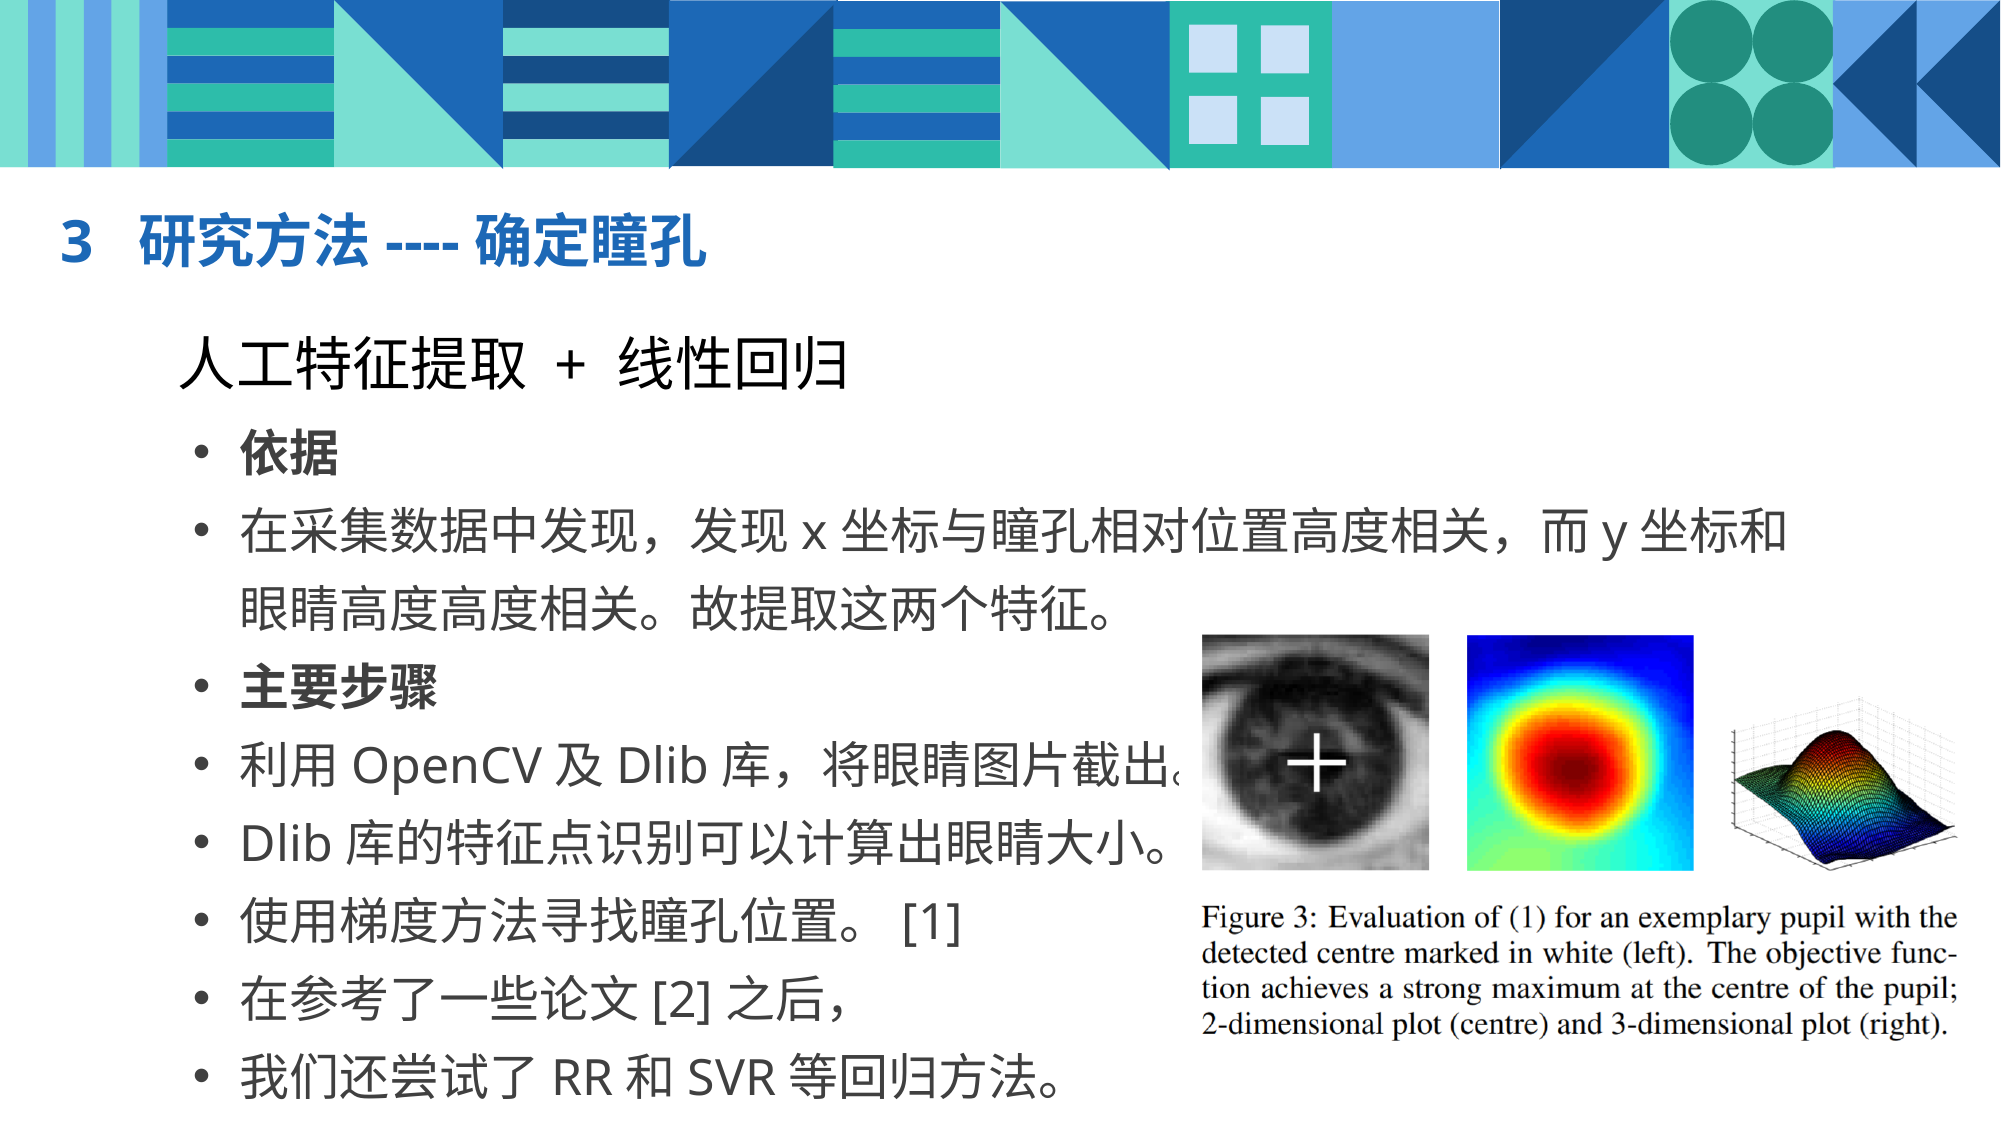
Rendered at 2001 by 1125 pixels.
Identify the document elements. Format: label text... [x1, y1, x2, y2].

text_box 人工特征提取 + 线性回归 [163, 319, 865, 405]
picture [1179, 594, 2000, 1087]
list 3 研究方法----确定瞳孔 [45, 196, 735, 291]
text_box 依据 在采集数据中发现，发现x坐标与瞳孔相对位置高度相关，而y坐标和眼睛高度高度相关。故提取这两个特征。 主要步骤 利用OpenCV及Dlib库，将眼睛图片截出。 Dlib库的特征点识别可以计算出眼睛大小。 使用梯度方法寻找瞳孔位置。[1] 在参考了一些论文[2]之后， 我们还尝试了RR和SVR等回归方法。 [178, 396, 1850, 1125]
